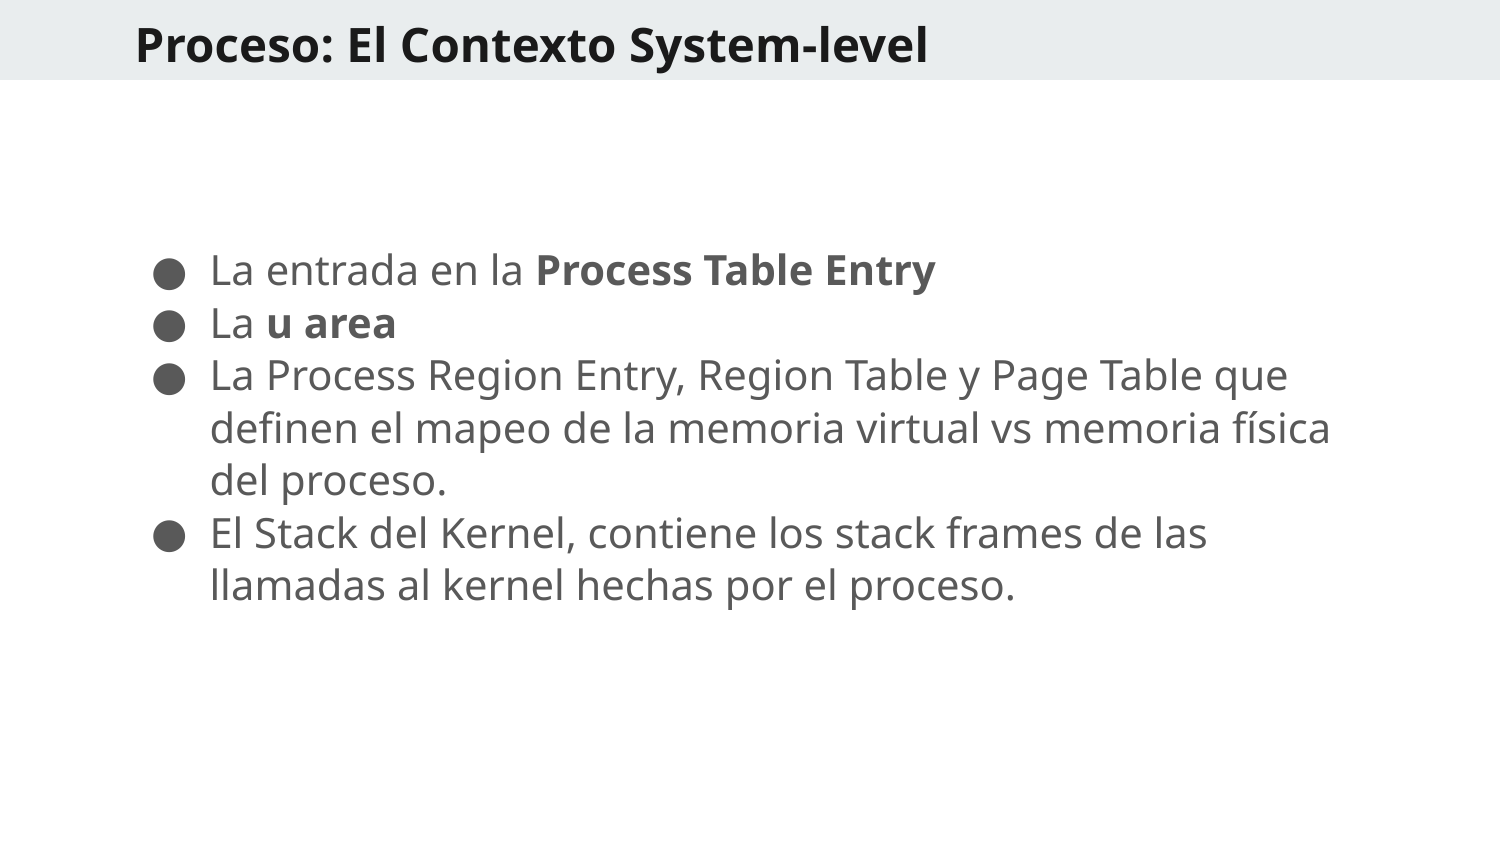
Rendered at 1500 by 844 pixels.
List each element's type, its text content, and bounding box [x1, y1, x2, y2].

title Proceso: El Contexto System-level [119, 0, 1381, 88]
list La entrada en la Process Table Entry La u area La Process Region Entry, Region Table y Page Table que definen el mapeo de la memoria virtual vs memoria física del proceso. El Stack del Kernel, contiene los stack frames de las llamadas al kernel hechas por el proceso. [119, 226, 1381, 809]
